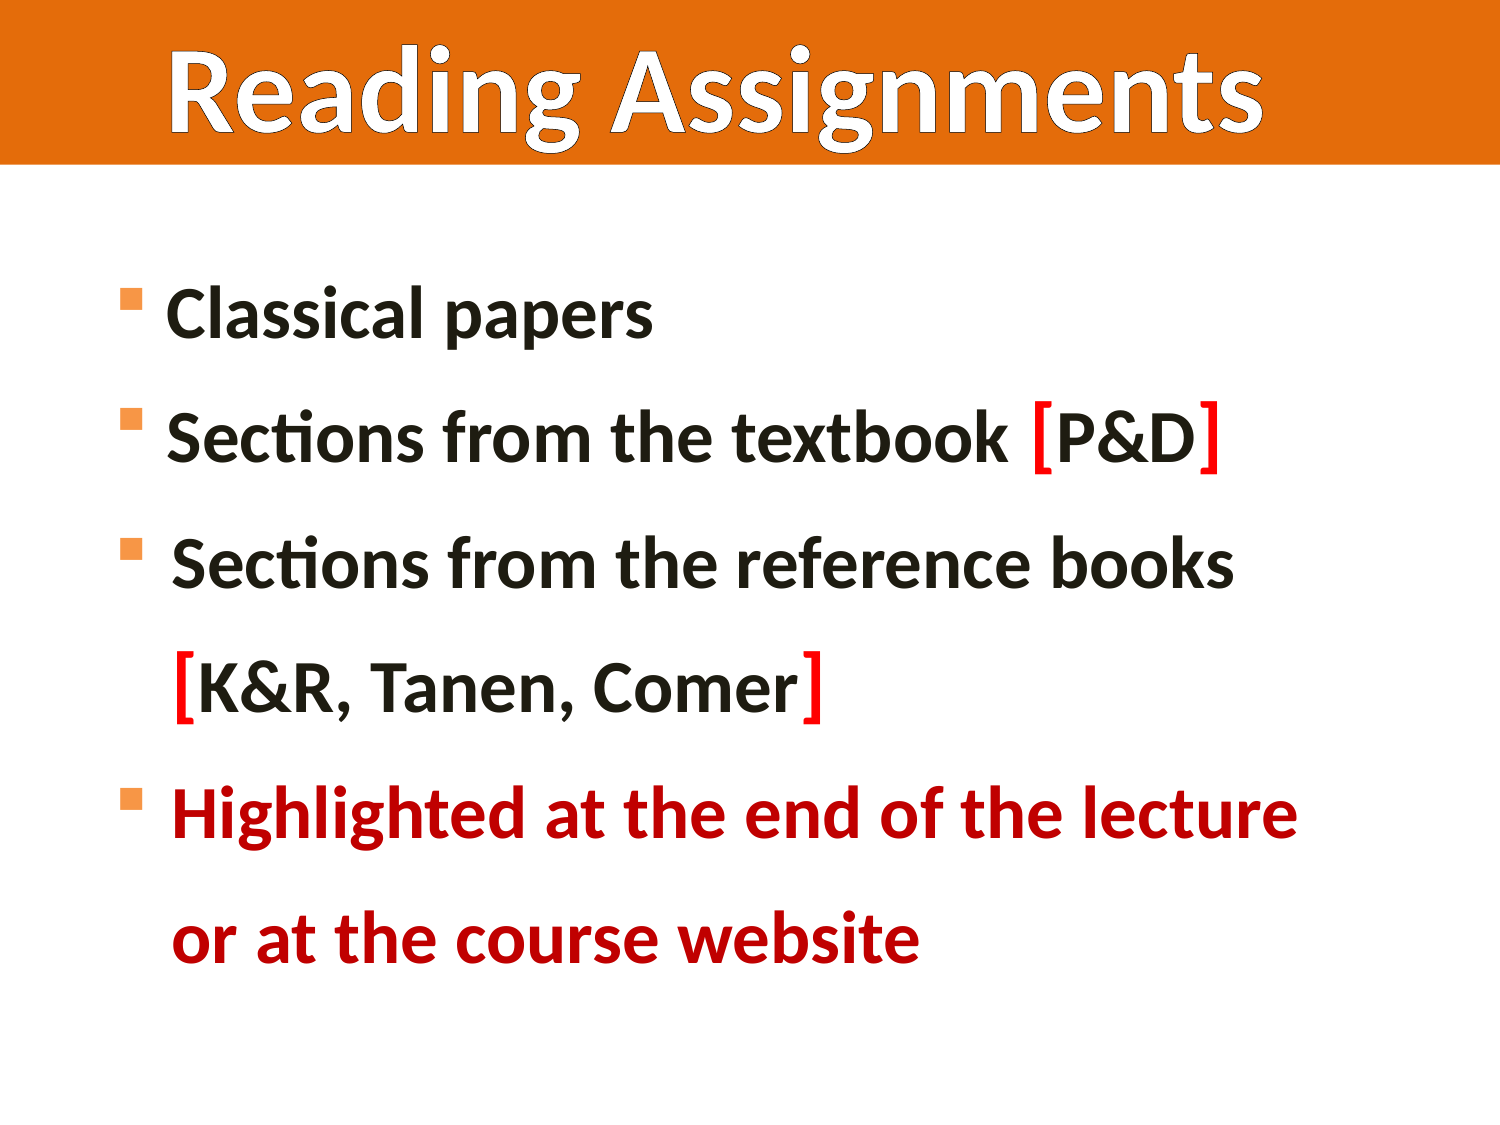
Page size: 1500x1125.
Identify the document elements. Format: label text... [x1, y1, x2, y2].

text_box Reading Assignments [0, 0, 1500, 165]
text_box Classical papers Sections from the textbook [P&D] Sections from the reference books [K&R, Tanen, Comer] Highlighted at the end of the lecture or at the course website [99, 228, 1350, 979]
